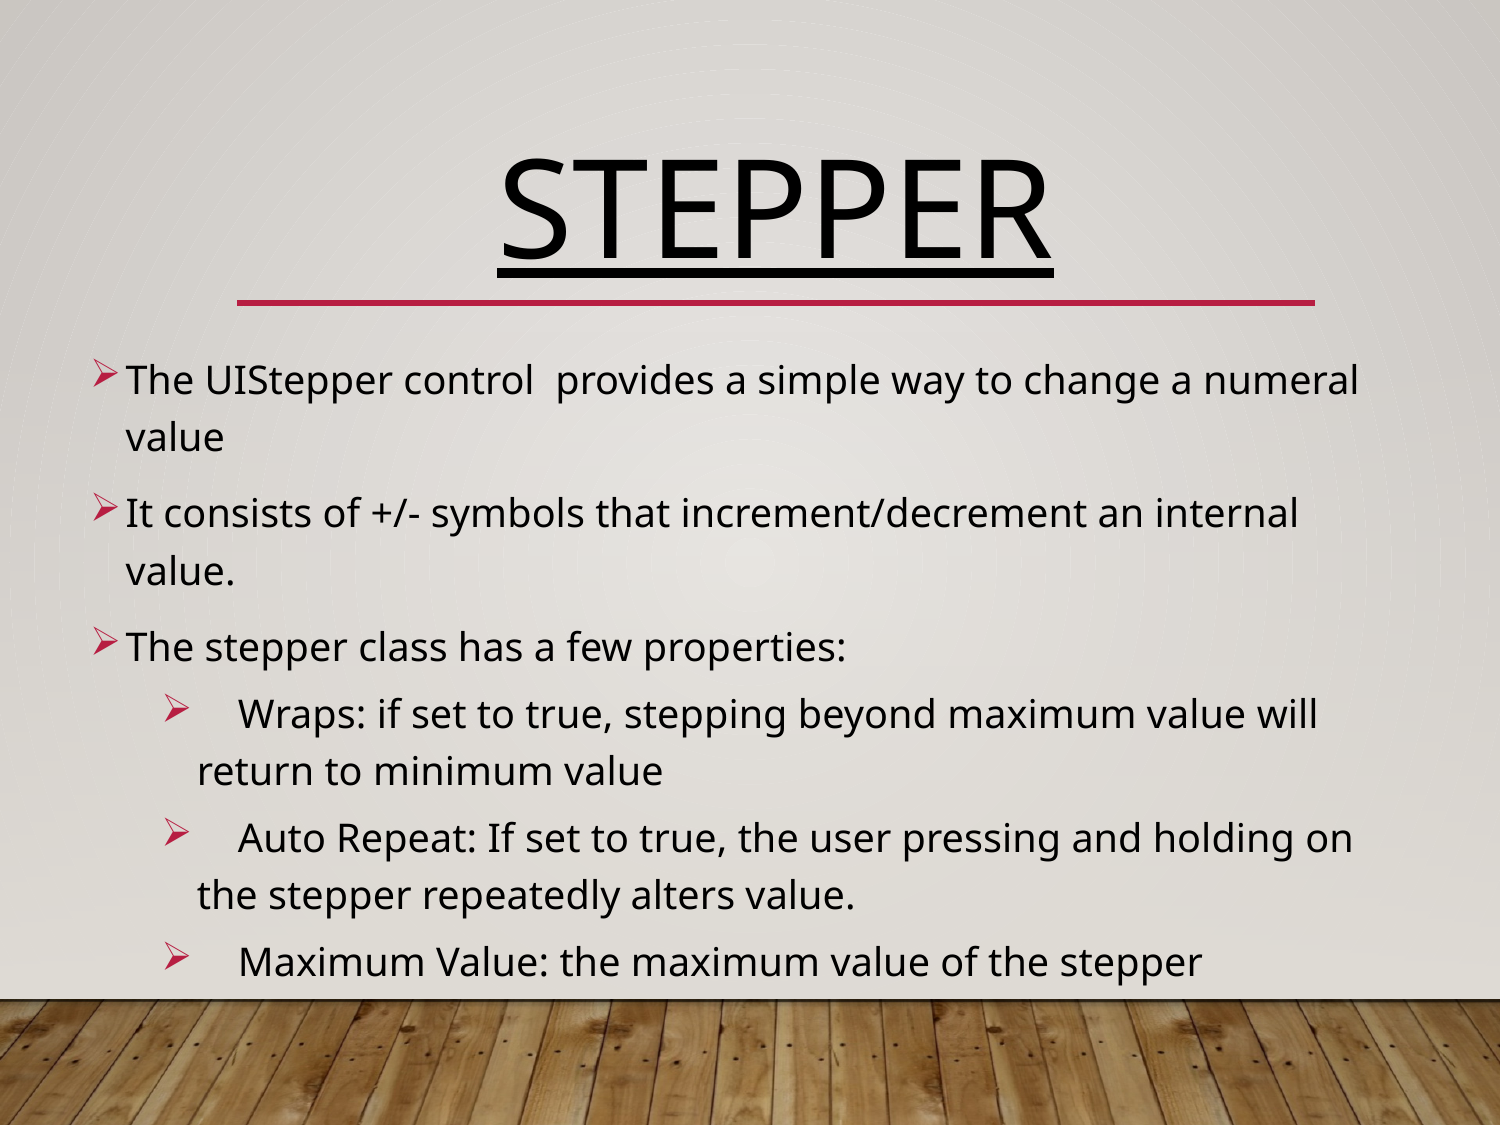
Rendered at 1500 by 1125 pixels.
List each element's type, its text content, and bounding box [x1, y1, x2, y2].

title Stepper [236, 131, 1315, 288]
list The UIStepper control provides a simple way to change a numeral value It consists of +/- symbols that increment/decrement an internal value. The stepper class has a few properties: Wraps: if set to true, stepping beyond maximum value will return to minimum value Auto Repeat: If set to true, the user pressing and holding on the stepper repeatedly alters value. Maximum Value: the maximum value of the stepper [75, 337, 1425, 993]
picture [0, 999, 1500, 1125]
